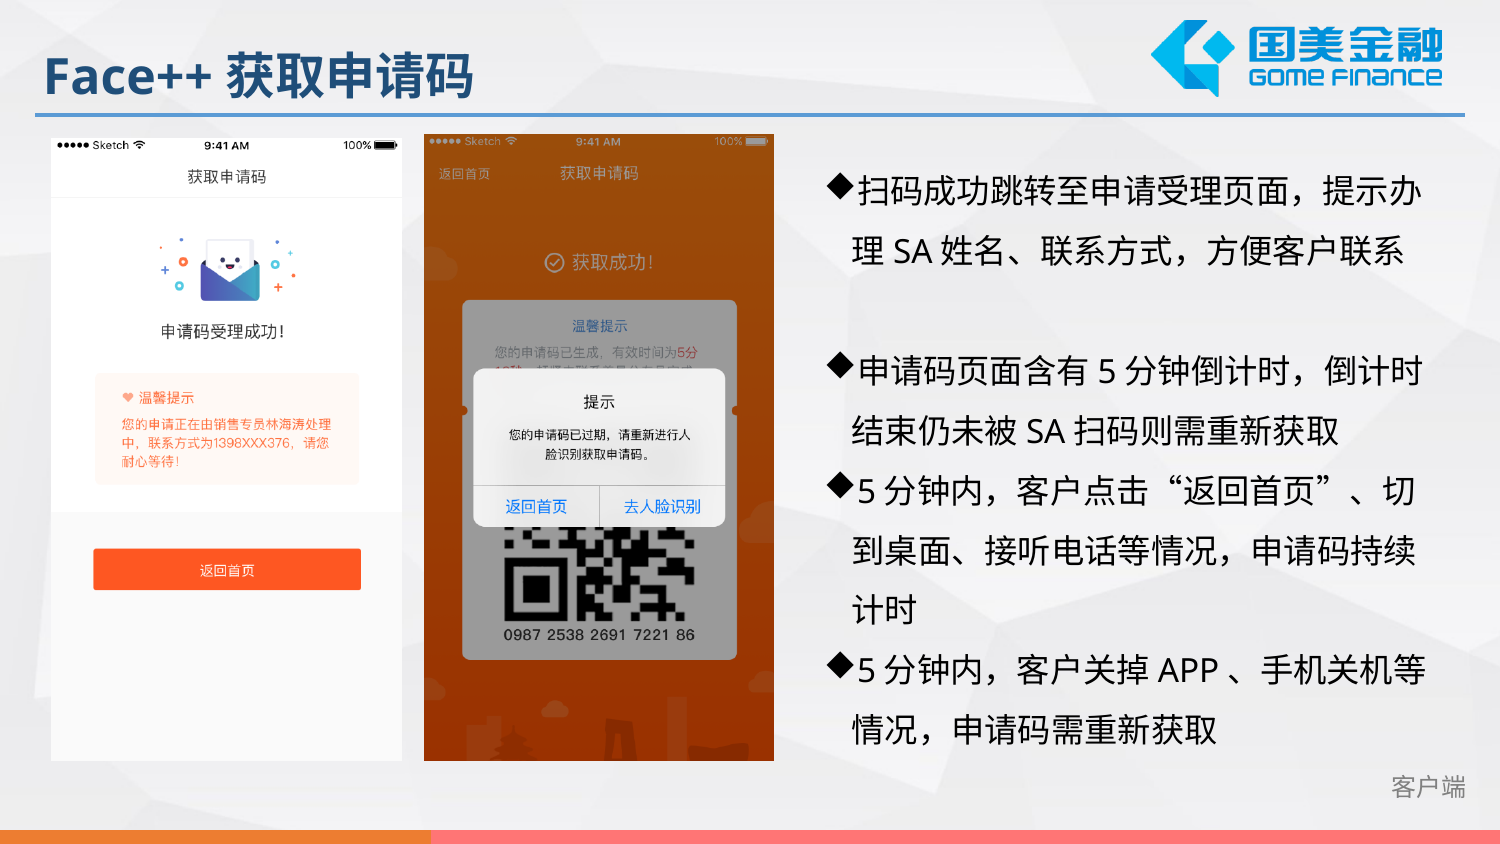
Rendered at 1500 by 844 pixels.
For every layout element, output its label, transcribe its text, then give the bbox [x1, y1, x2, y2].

picture [0, 0, 1500, 830]
text_box 客户端 [1376, 764, 1482, 810]
list Face++获取申请码 [34, 43, 645, 116]
text_box 扫码成功跳转至申请受理页面，提示办理SA姓名、联系方式，方便客户联系 申请码页面含有5分钟倒计时，倒计时结束仍未被SA扫码则需重新获取 5分钟内，客户点击“返回首页”、切到桌面、接听电话等情况，申请码持续计时 5分钟内，客户关掉APP、手机关机等情况，申请码需重新获取 [809, 143, 1447, 757]
